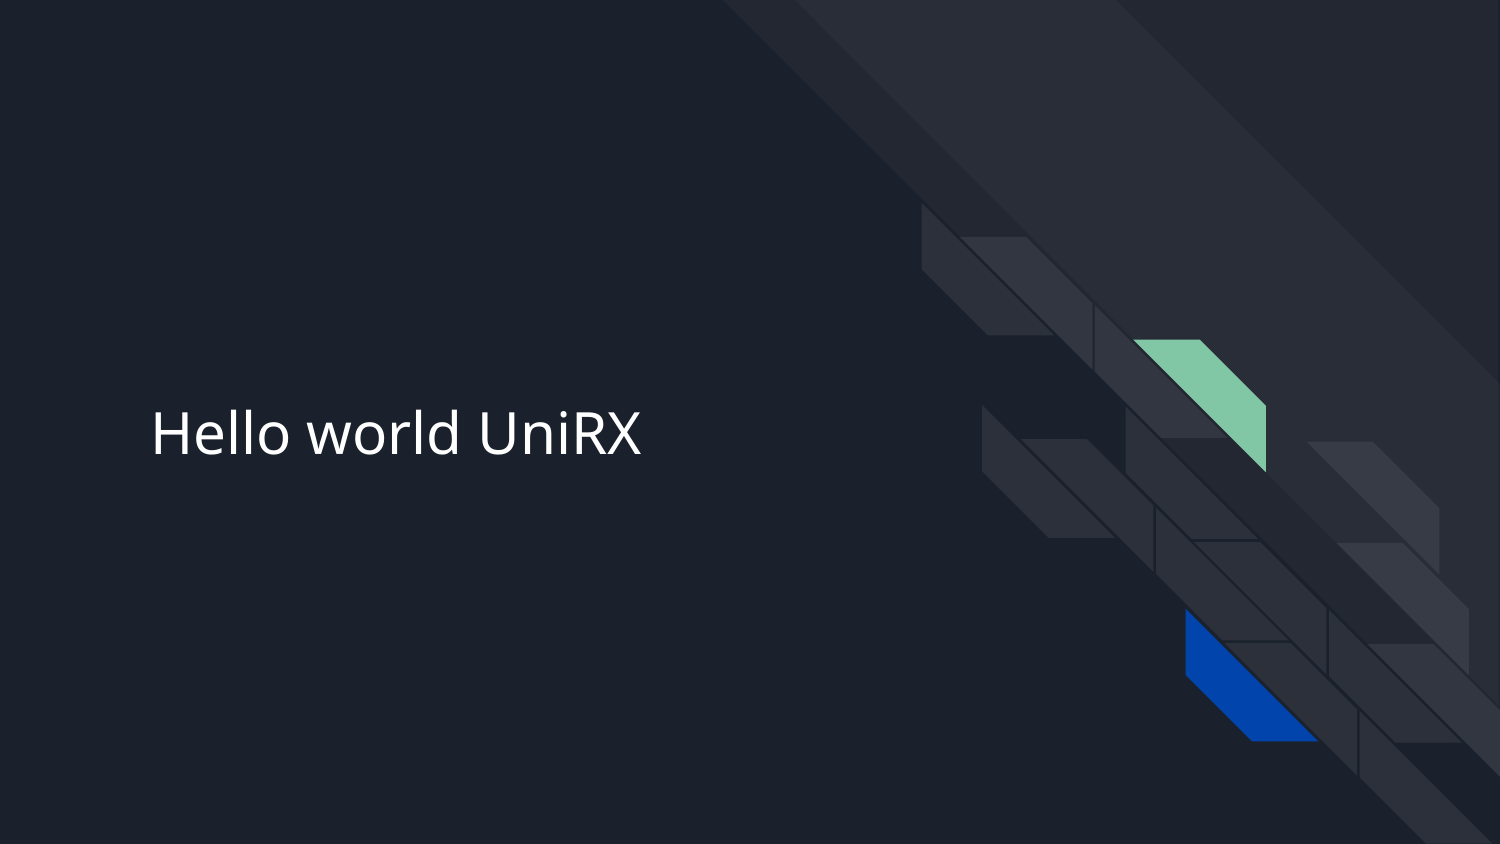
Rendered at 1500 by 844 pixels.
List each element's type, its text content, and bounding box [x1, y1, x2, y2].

title Hello world UniRX [135, 336, 888, 526]
